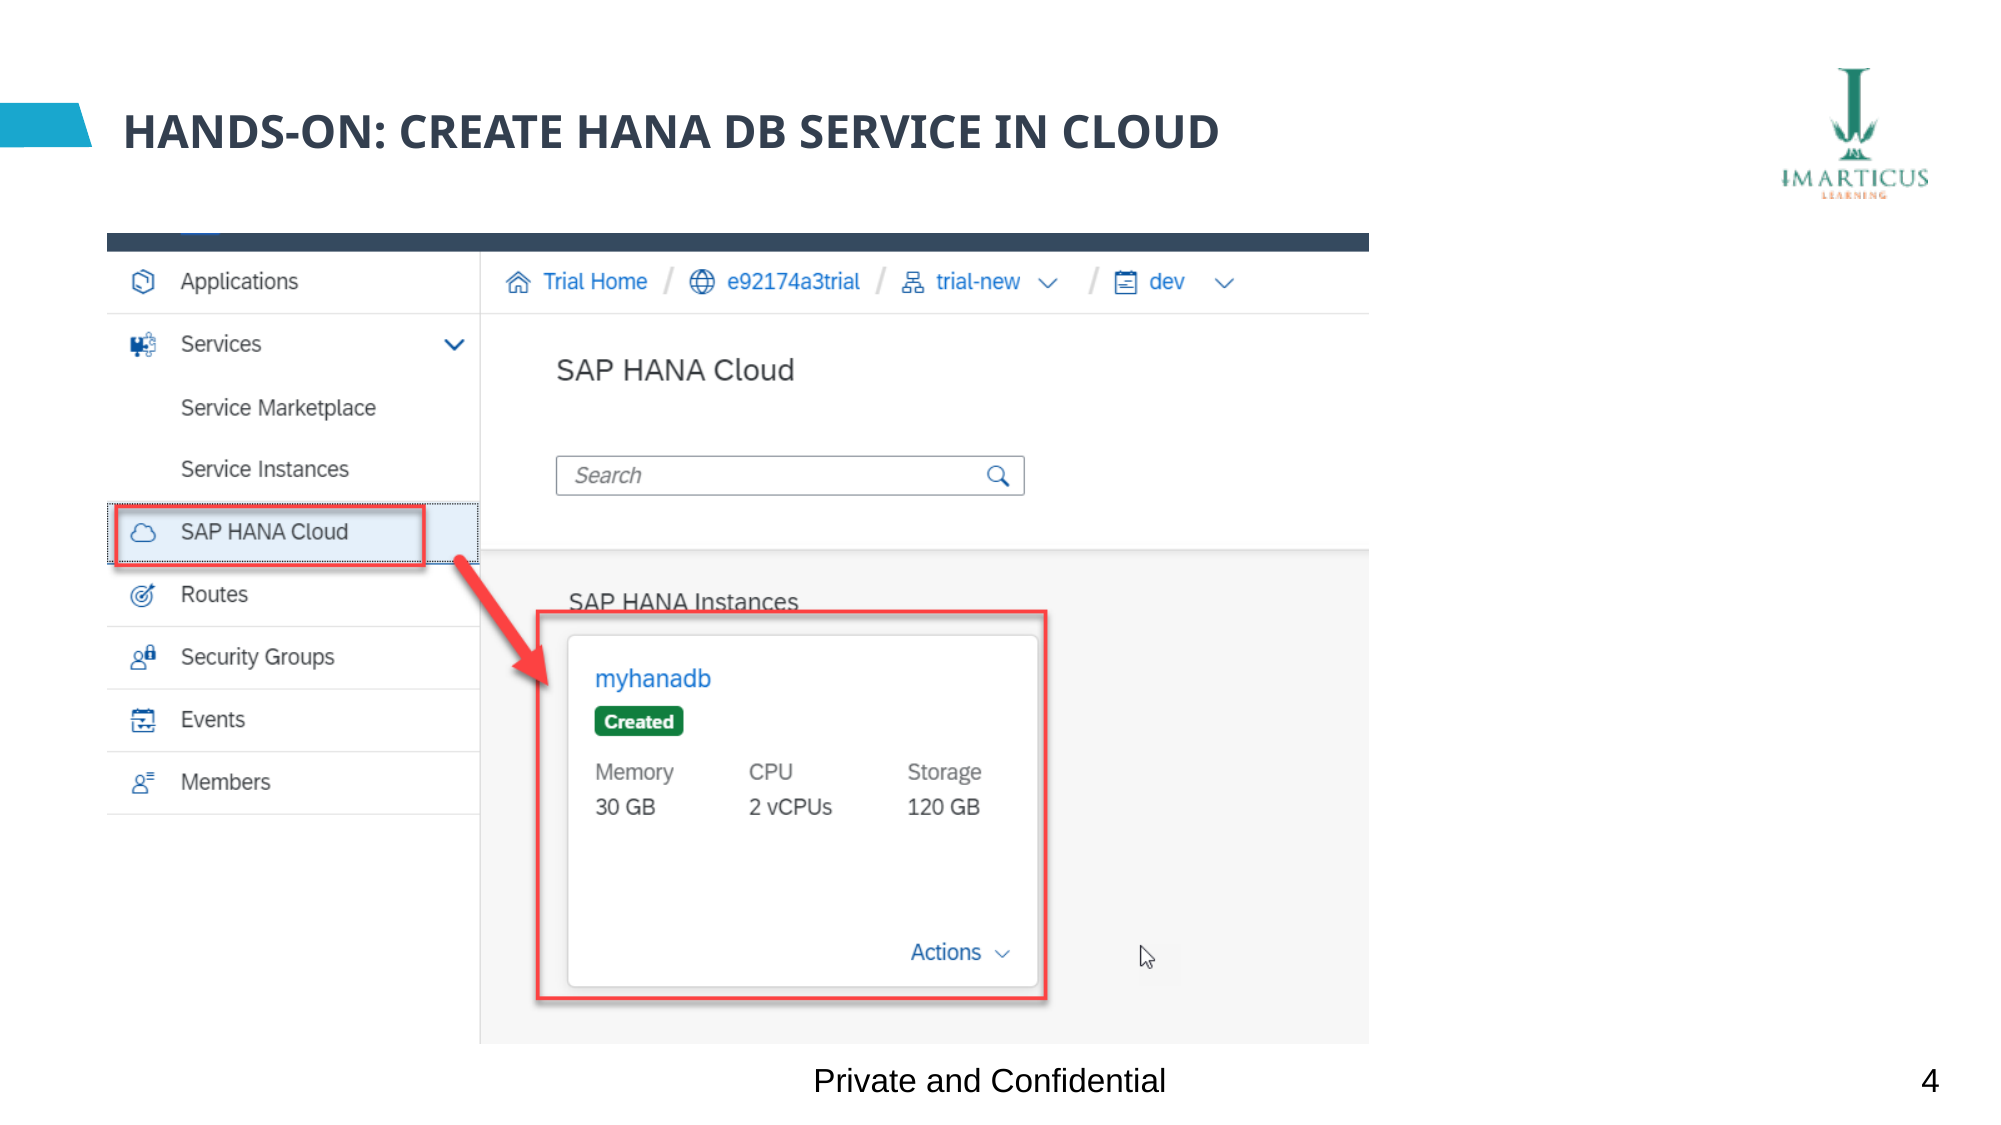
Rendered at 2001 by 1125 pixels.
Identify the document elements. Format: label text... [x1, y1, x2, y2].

title HANDS-ON: CREATE HANA DB SERVICE IN CLOUD [107, 81, 1833, 187]
picture [1781, 68, 1928, 199]
picture [107, 233, 1369, 1044]
